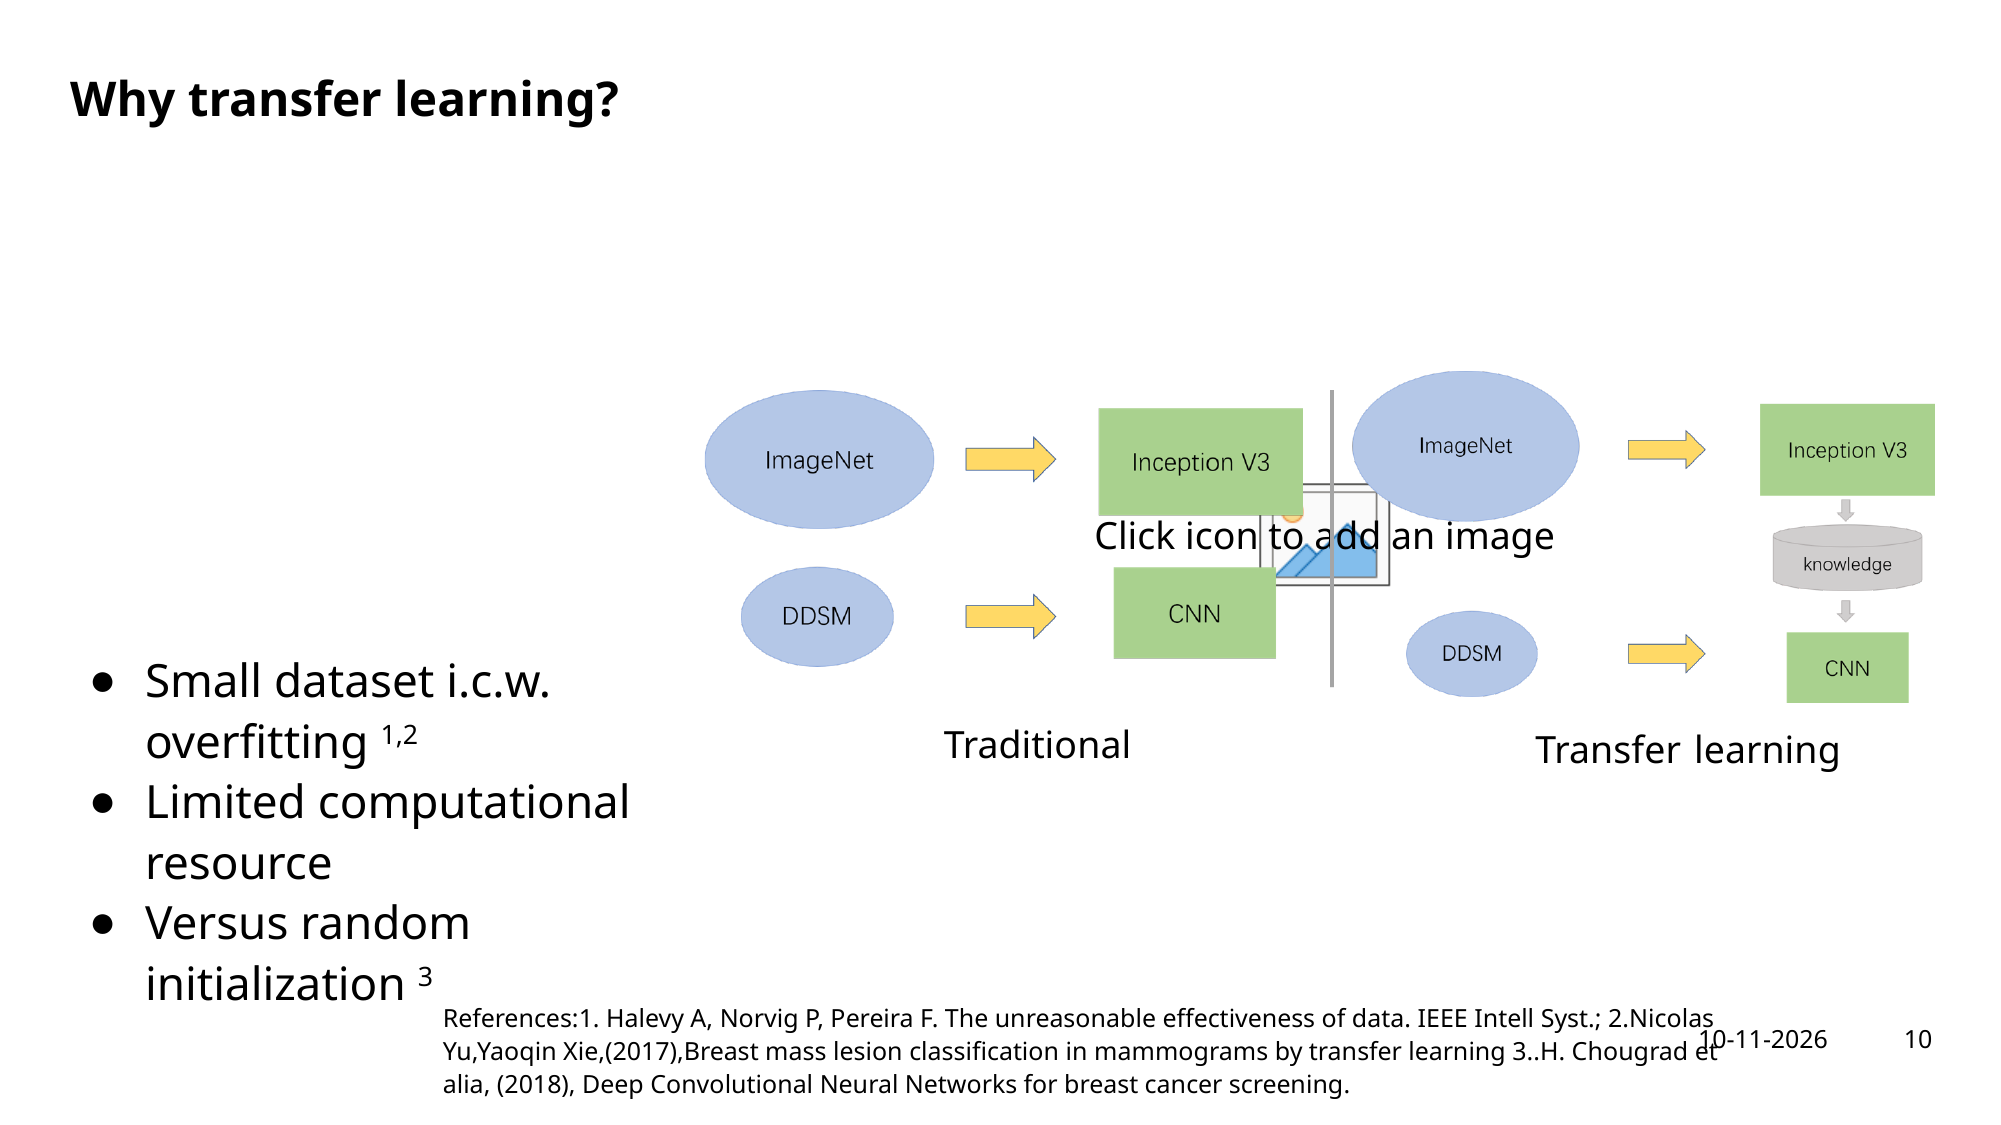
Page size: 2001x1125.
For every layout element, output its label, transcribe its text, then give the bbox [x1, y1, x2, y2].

slide_number 10 [1829, 1018, 1933, 1071]
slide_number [1690, 1018, 1829, 1071]
title Why transfer learning? [55, 60, 652, 239]
list Small dataset i.c.w. overfitting 1,2 Limited computational resource Versus random initialization 3 [55, 273, 652, 1010]
picture [704, 60, 1946, 1010]
list References:1. Halevy A, Norvig P, Pereira F. The unreasonable effectiveness of data. IEEE Intell Syst.; 2.Nicolas Yu,Yaoqin Xie,(2017),Breast mass lesion classification in mammograms by transfer learning 3..H. Chougrad et alia, (2018), Deep Convolutional Neural Networks for breast cancer screening. [442, 1044, 1724, 1120]
